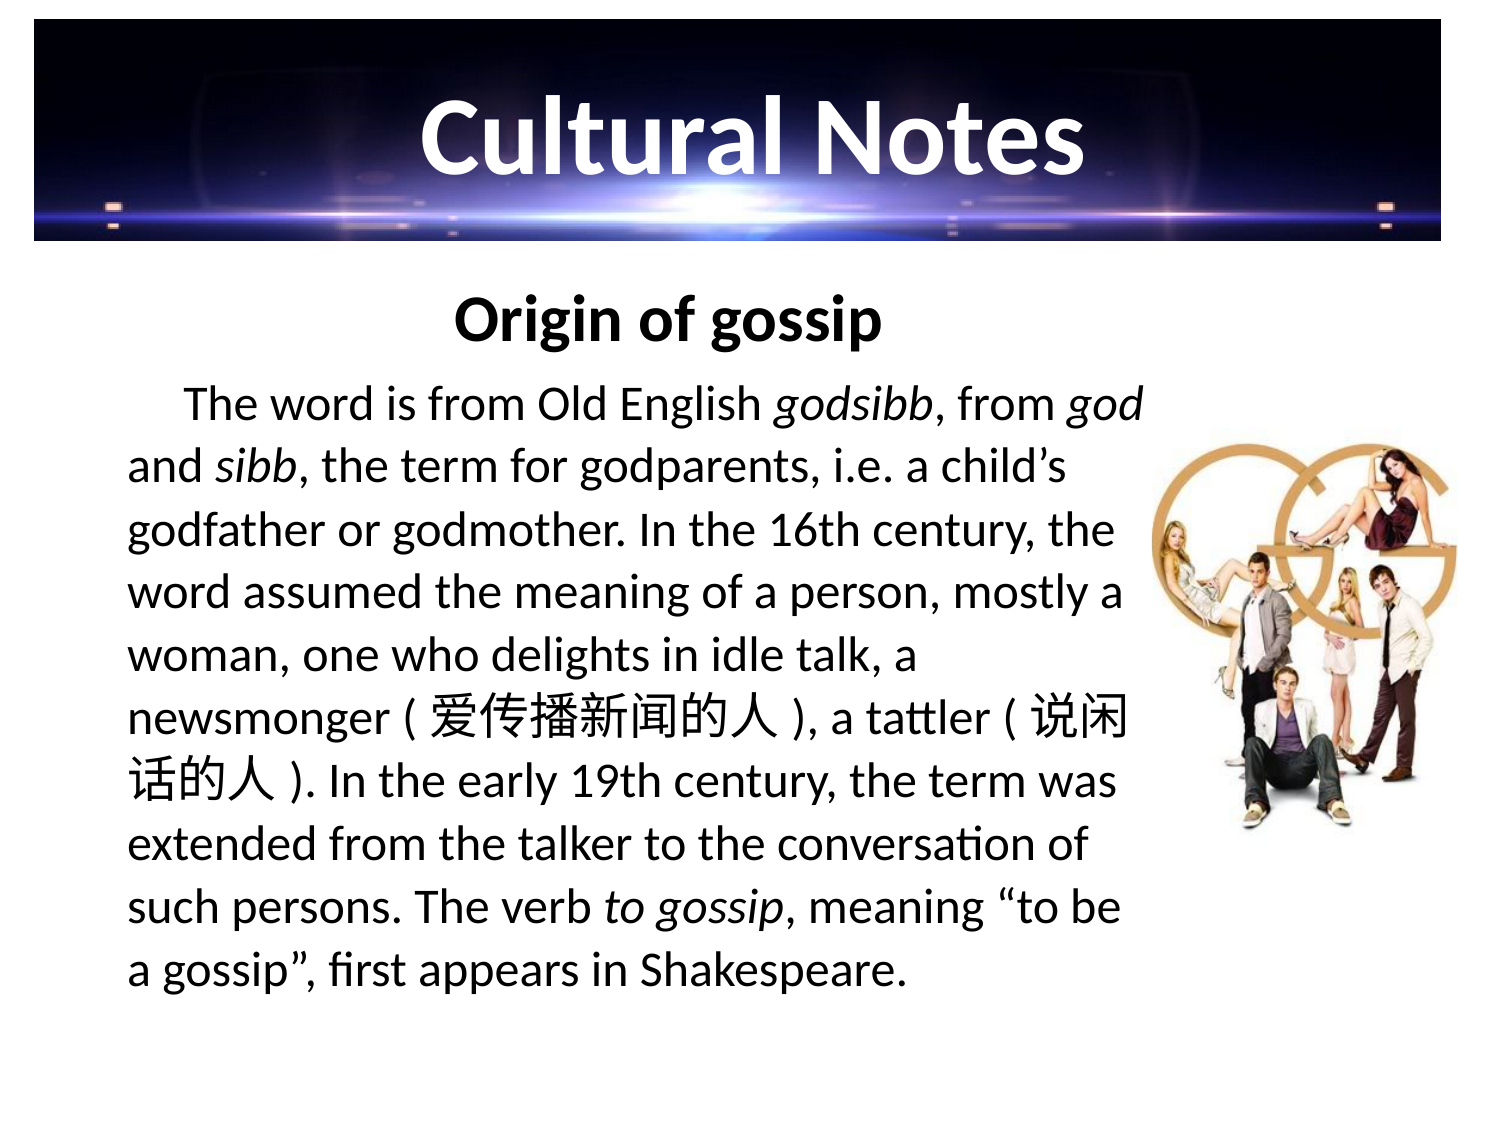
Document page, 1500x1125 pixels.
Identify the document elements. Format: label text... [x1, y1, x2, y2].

title Origin of gossip [0, 221, 1344, 409]
picture [1151, 408, 1458, 906]
list The word is from Old English godsibb, from god and sibb, the term for godparents, i.e. a child’s godfather or godmother. In the 16th century, the word assumed the meaning of a person, mostly a woman, one who delights in idle talk, a newsmonger (爱传播新闻的人), a tattler (说闲话的人). In the early 19th century, the term was extended from the talker to the conversation of such persons. The verb to gossip, meaning “to be a gossip”, first appears in Shakespeare. [112, 359, 1164, 1125]
picture [34, 18, 1441, 242]
